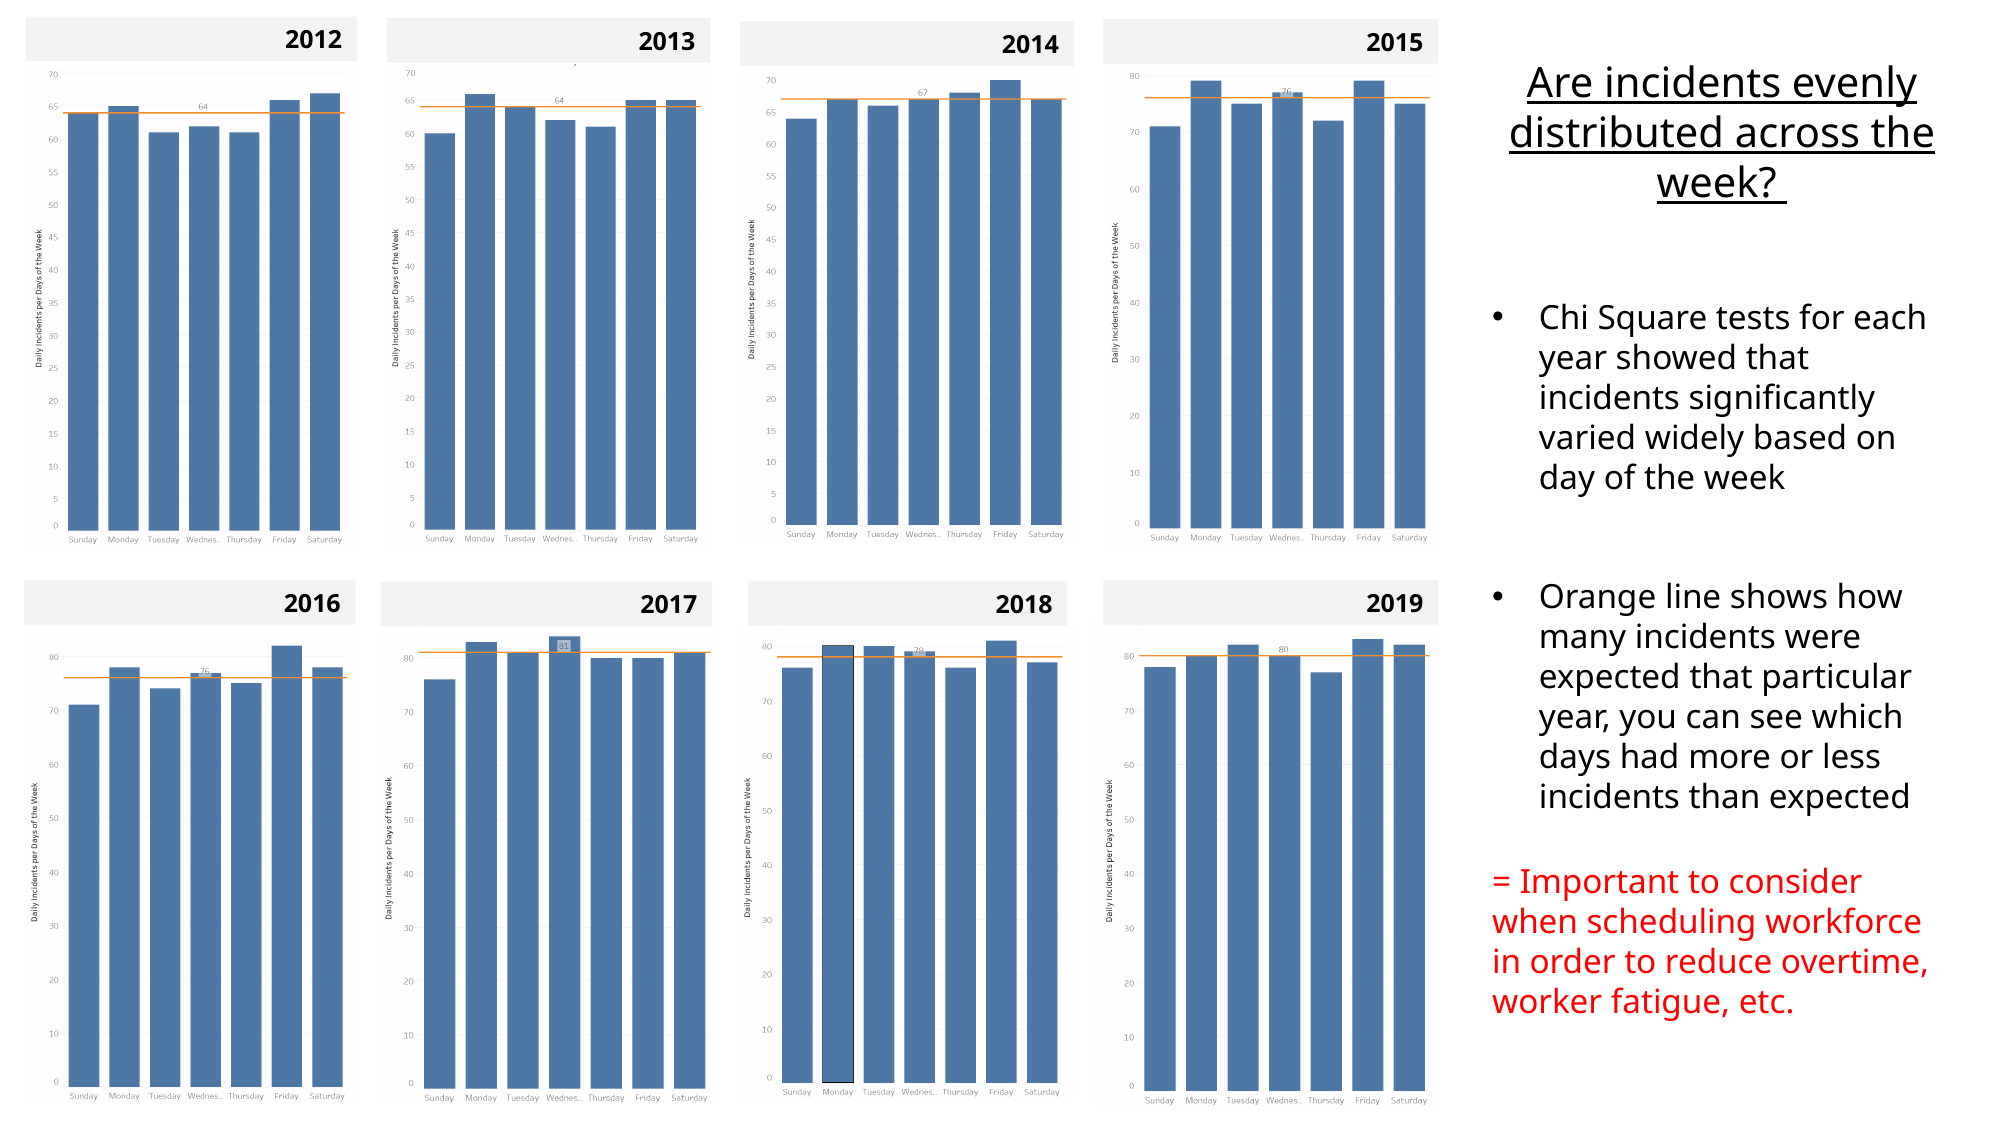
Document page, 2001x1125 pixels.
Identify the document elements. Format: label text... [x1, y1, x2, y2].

text_box Are incidents evenly distributed across the week? Chi Square tests for each year showed that incidents significantly varied widely based on day of the week Orange line shows how many incidents were expected that particular year, you can see which days had more or less incidents than expected = Important to consider when scheduling workforce in order to reduce overtime, worker fatigue, etc. [1477, 48, 1967, 1028]
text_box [736, 580, 1074, 1101]
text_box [24, 579, 357, 1105]
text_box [386, 17, 711, 548]
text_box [1103, 18, 1439, 547]
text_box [1094, 580, 1439, 1110]
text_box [377, 581, 716, 1105]
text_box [25, 16, 357, 549]
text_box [740, 21, 1074, 544]
